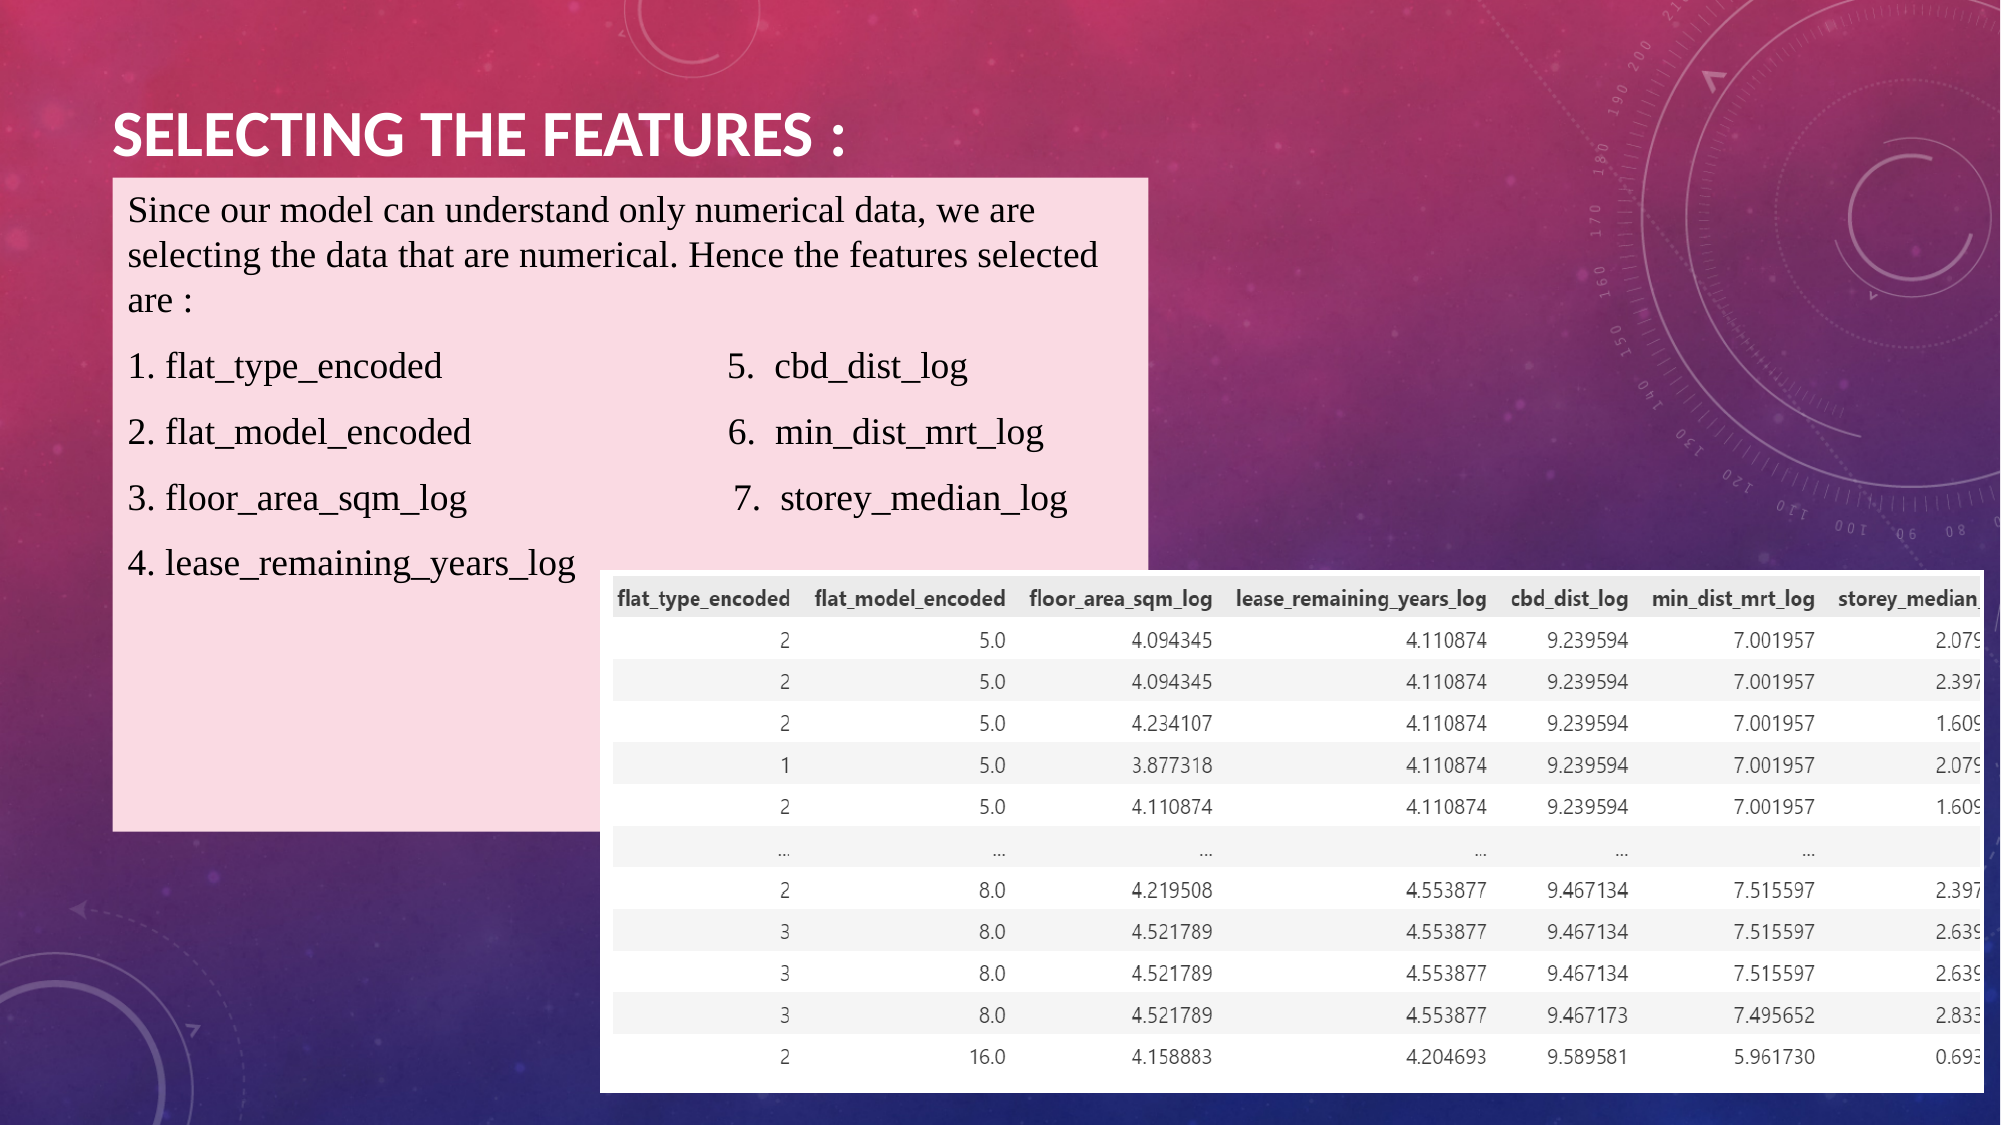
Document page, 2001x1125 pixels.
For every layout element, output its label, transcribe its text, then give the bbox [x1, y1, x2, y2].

list Since our model can understand only numerical data, we are selecting the data that are numerical. Hence the features selected are : 1. flat_type_encoded 5. cbd_dist_log 2. flat_model_encoded 6. min_dist_mrt_log 3. floor_area_sqm_log 7. storey_median_log 4. lease_remaining_years_log [112, 177, 1149, 832]
title Selecting the features : [97, 83, 1109, 178]
picture [0, 0, 2001, 1125]
